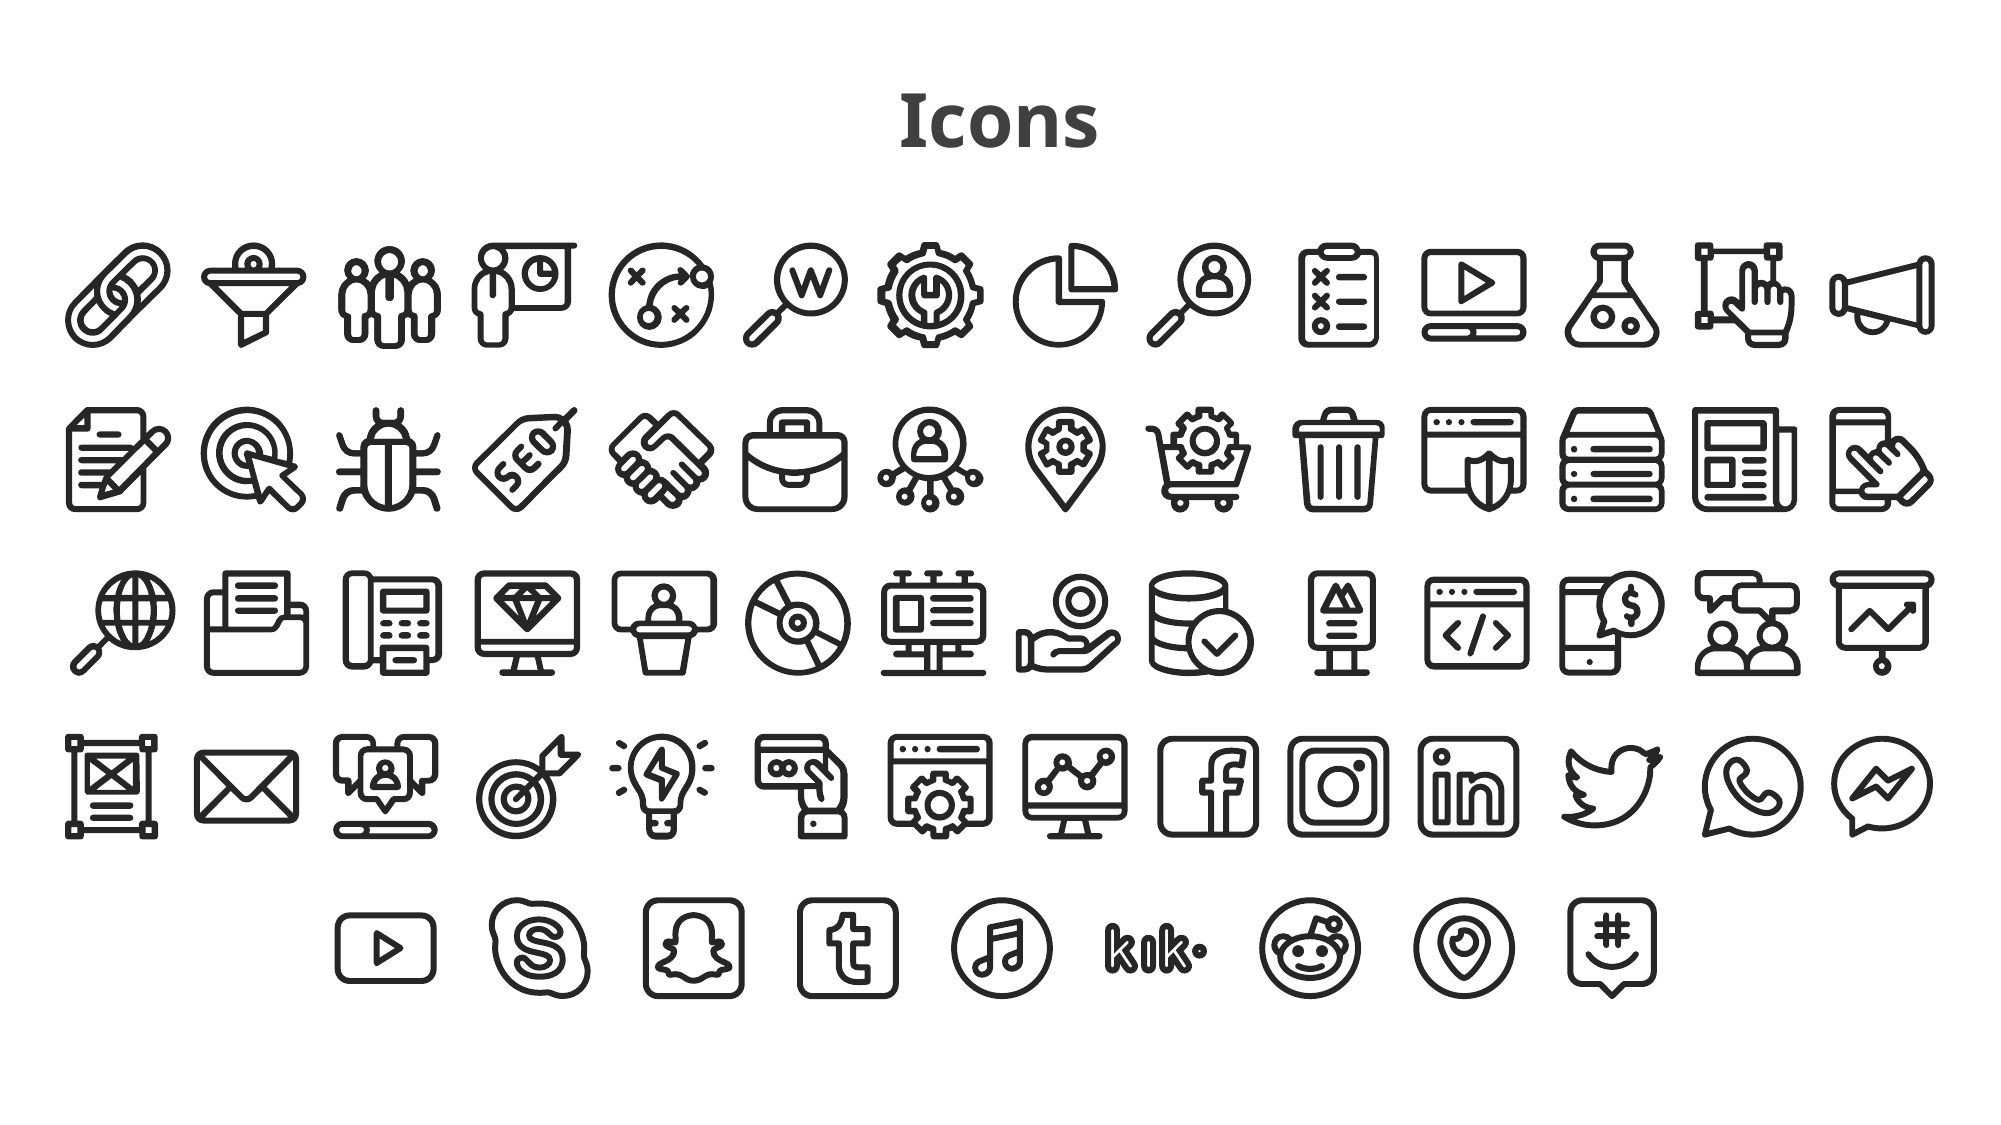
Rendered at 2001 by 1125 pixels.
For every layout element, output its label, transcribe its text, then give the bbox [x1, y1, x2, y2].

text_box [64, 241, 1936, 1000]
text_box Icons [0, 65, 2000, 170]
